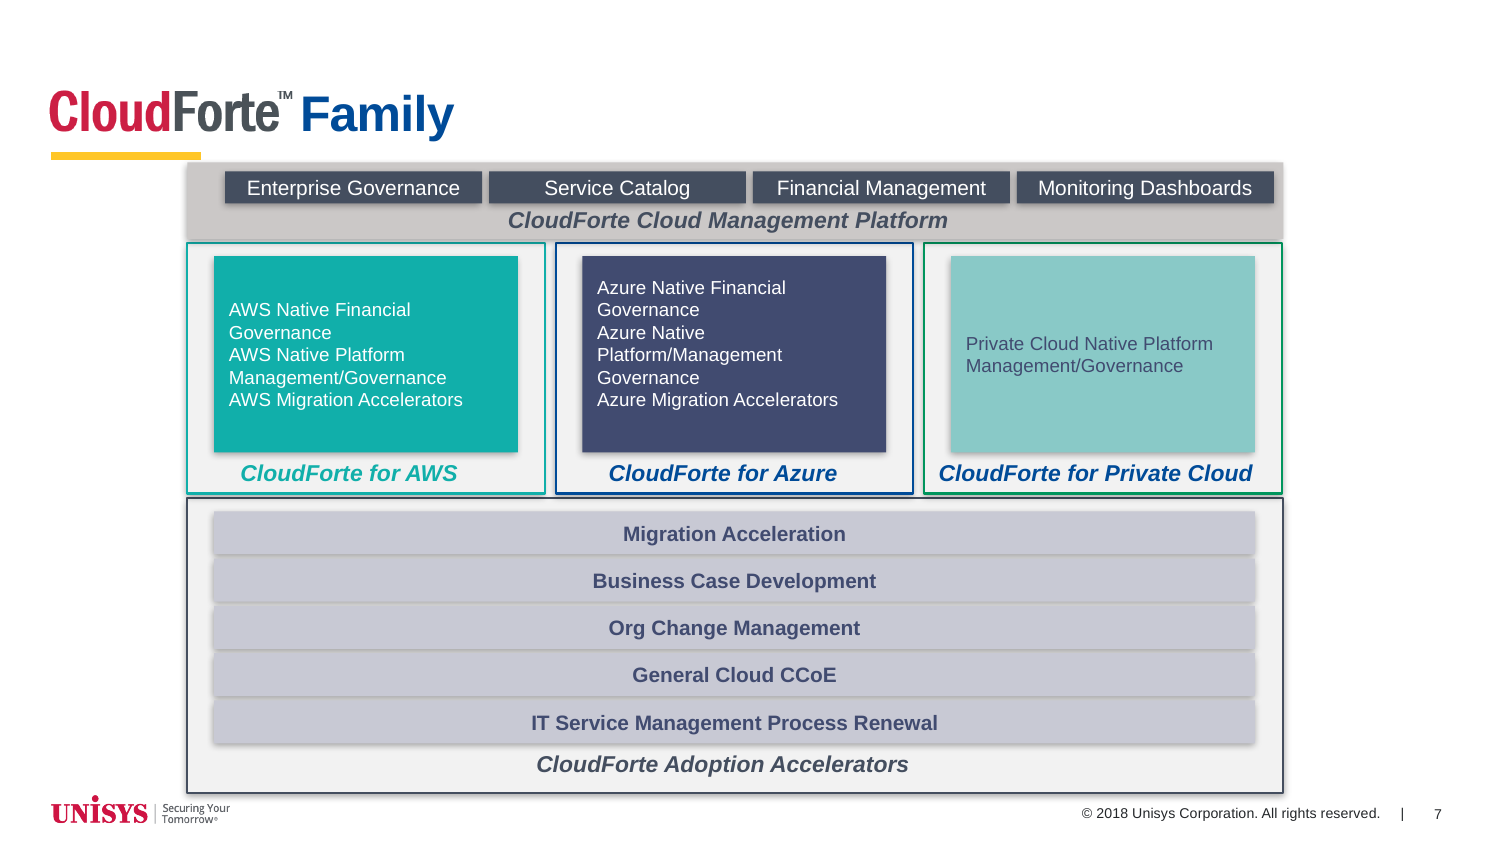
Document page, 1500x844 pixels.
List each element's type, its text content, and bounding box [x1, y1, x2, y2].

text_box Migration Acceleration [213, 511, 1256, 555]
text_box [187, 497, 1284, 794]
text_box Org Change Management [213, 605, 1256, 650]
text_box Private Cloud Native Platform Management/Governance [950, 255, 1256, 450]
text_box CloudForte Cloud Management Platform [493, 198, 995, 241]
text_box Service Catalog [488, 171, 747, 204]
picture [48, 86, 296, 135]
title Family [34, 78, 1435, 154]
text_box General Cloud CCoE [213, 652, 1256, 697]
text_box AWS Native Financial Governance AWS Native Platform Management/Governance AWS Migration Accelerators [213, 255, 519, 453]
text_box Azure Native Financial Governance Azure Native Platform/Management Governance Azure Migration Accelerators [582, 255, 887, 453]
text_box [555, 248, 914, 494]
text_box CloudForte for AWS [225, 450, 481, 493]
text_box Business Case Development [213, 558, 1256, 602]
text_box [924, 247, 1283, 494]
text_box CloudForte Adoption Accelerators [521, 742, 948, 785]
text_box [187, 162, 1284, 240]
picture [51, 795, 230, 824]
text_box Monitoring Dashboards [1016, 171, 1275, 204]
text_box [187, 247, 546, 494]
text_box Financial Management [752, 171, 1011, 204]
text_box CloudForte for Private Cloud [923, 450, 1282, 493]
text_box IT Service Management Process Renewal [213, 700, 1256, 744]
text_box Enterprise Governance [224, 171, 483, 204]
text_box CloudForte for Azure [593, 450, 886, 493]
